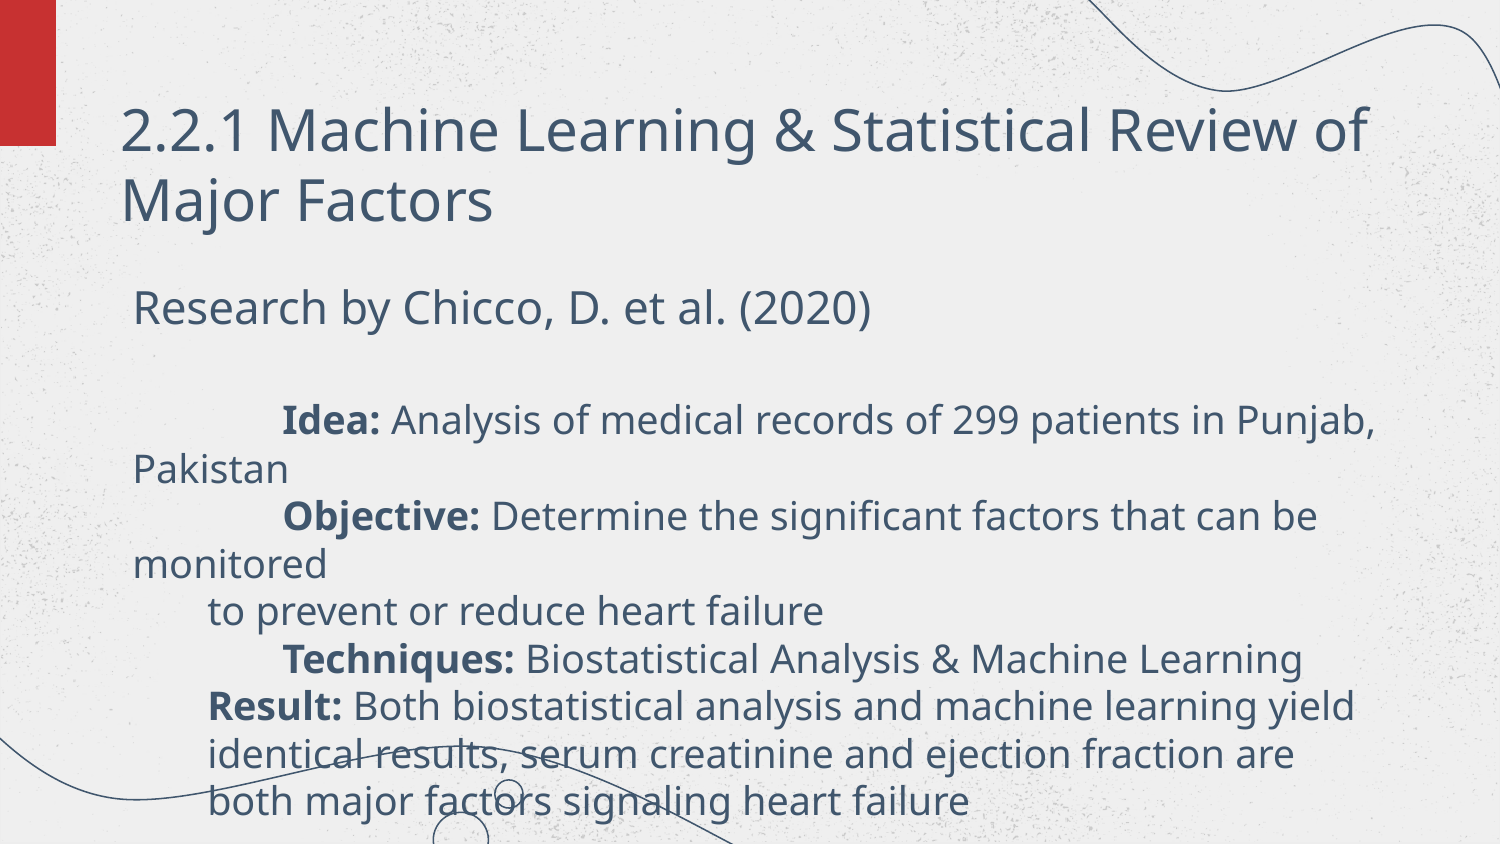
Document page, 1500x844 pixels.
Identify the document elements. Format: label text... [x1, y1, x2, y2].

title 2.2.1 Machine Learning & Statistical Review of Major Factors [105, 77, 1395, 170]
list Research by Chicco, D. et al. (2020) Idea: Analysis of medical records of 299 patients in Punjab, Pakistan Objective: Determine the significant factors that can be monitored to prevent or reduce heart failure Techniques: Biostatistical Analysis & Machine Learning Result: Both biostatistical analysis and machine learning yield identical results, serum creatinine and ejection fraction are both major factors signaling heart failure [117, 263, 1406, 749]
